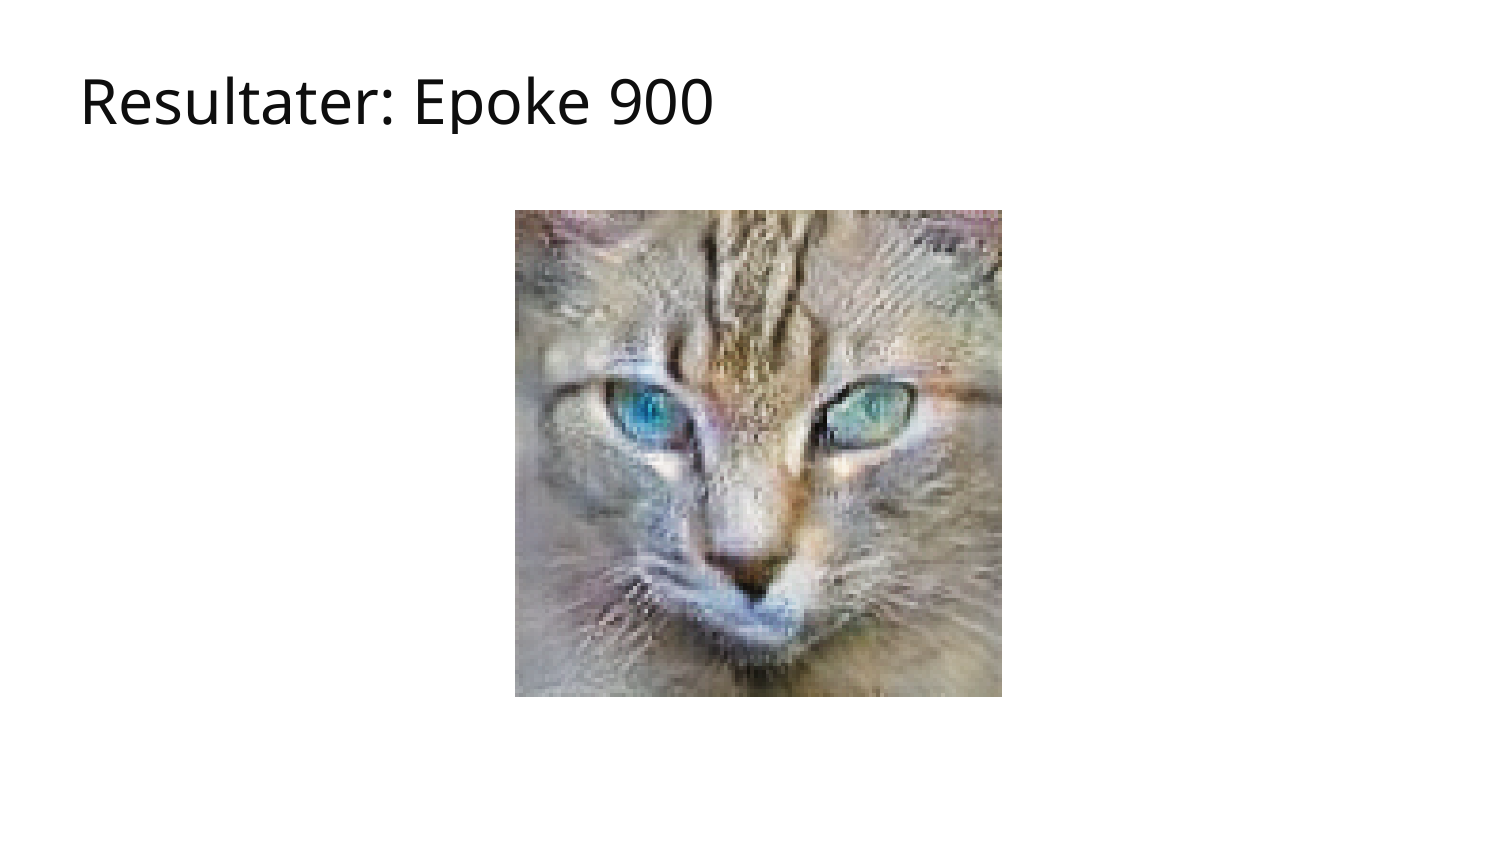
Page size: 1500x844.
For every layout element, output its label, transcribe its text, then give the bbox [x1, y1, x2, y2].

title Resultater: Epoke 900 [70, 61, 786, 209]
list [434, 134, 1066, 766]
